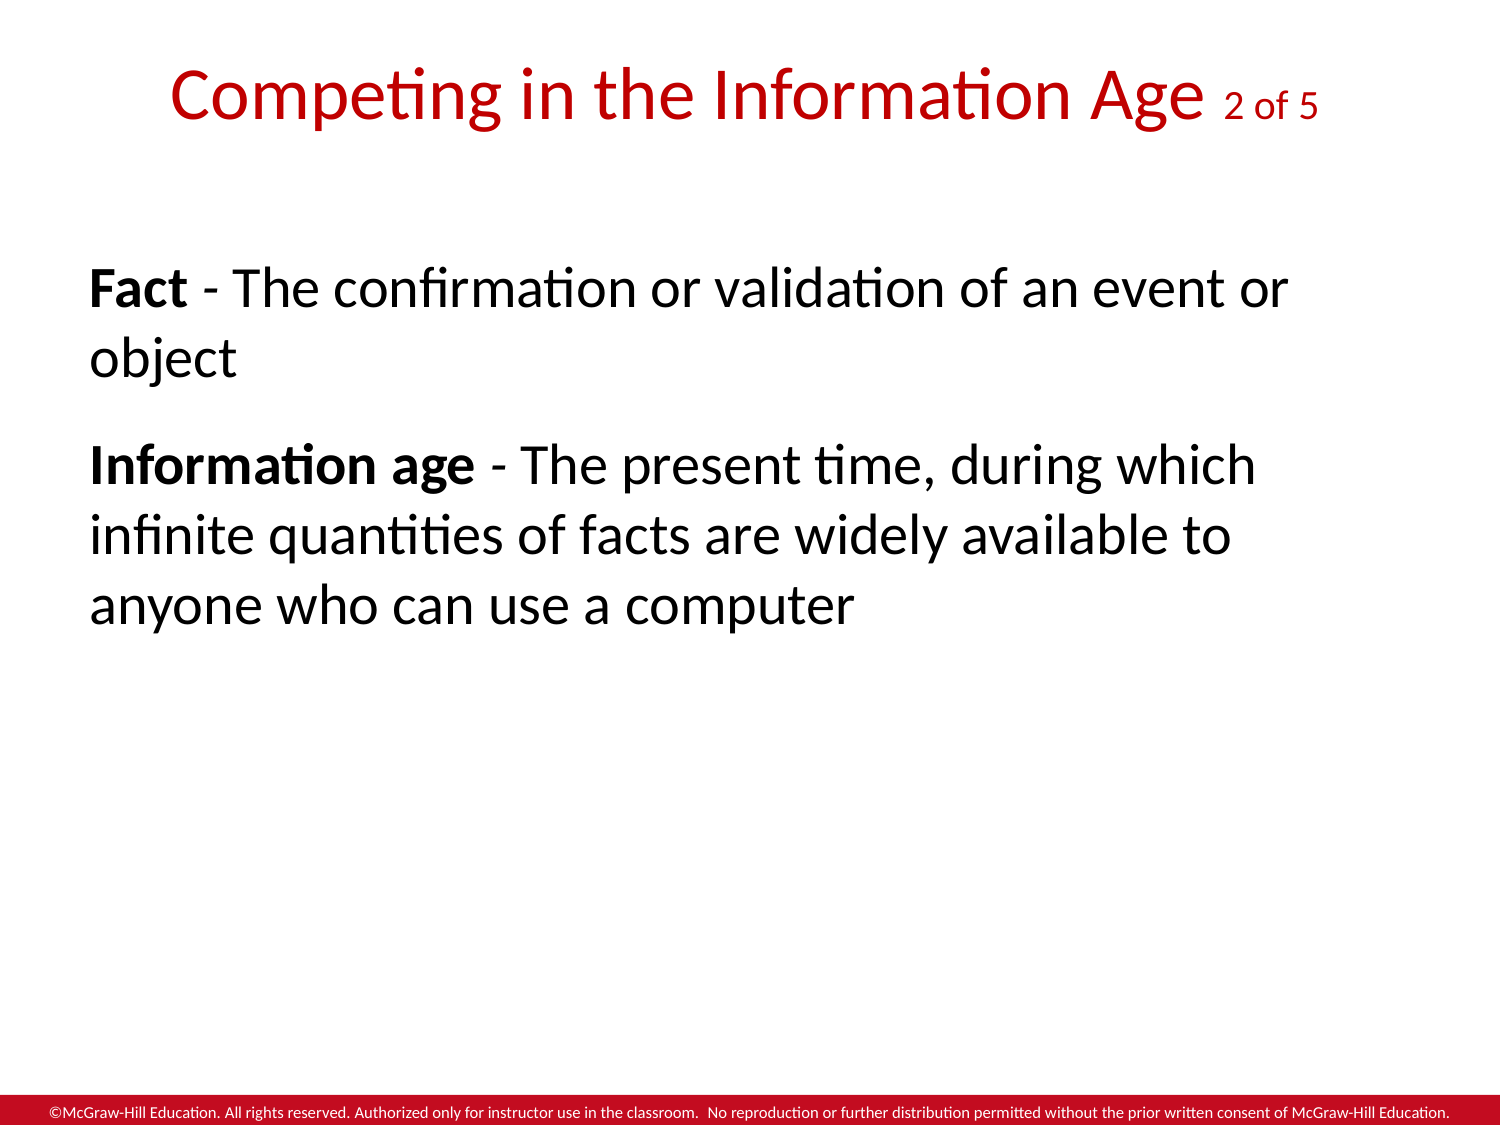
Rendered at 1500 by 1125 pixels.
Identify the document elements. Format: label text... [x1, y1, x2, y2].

title Competing in the Information Age 2 of 5 [0, 37, 1500, 138]
list Fact - The confirmation or validation of an event or object Information age - The present time, during which infinite quantities of facts are widely available to anyone who can use a computer [75, 241, 1425, 1075]
